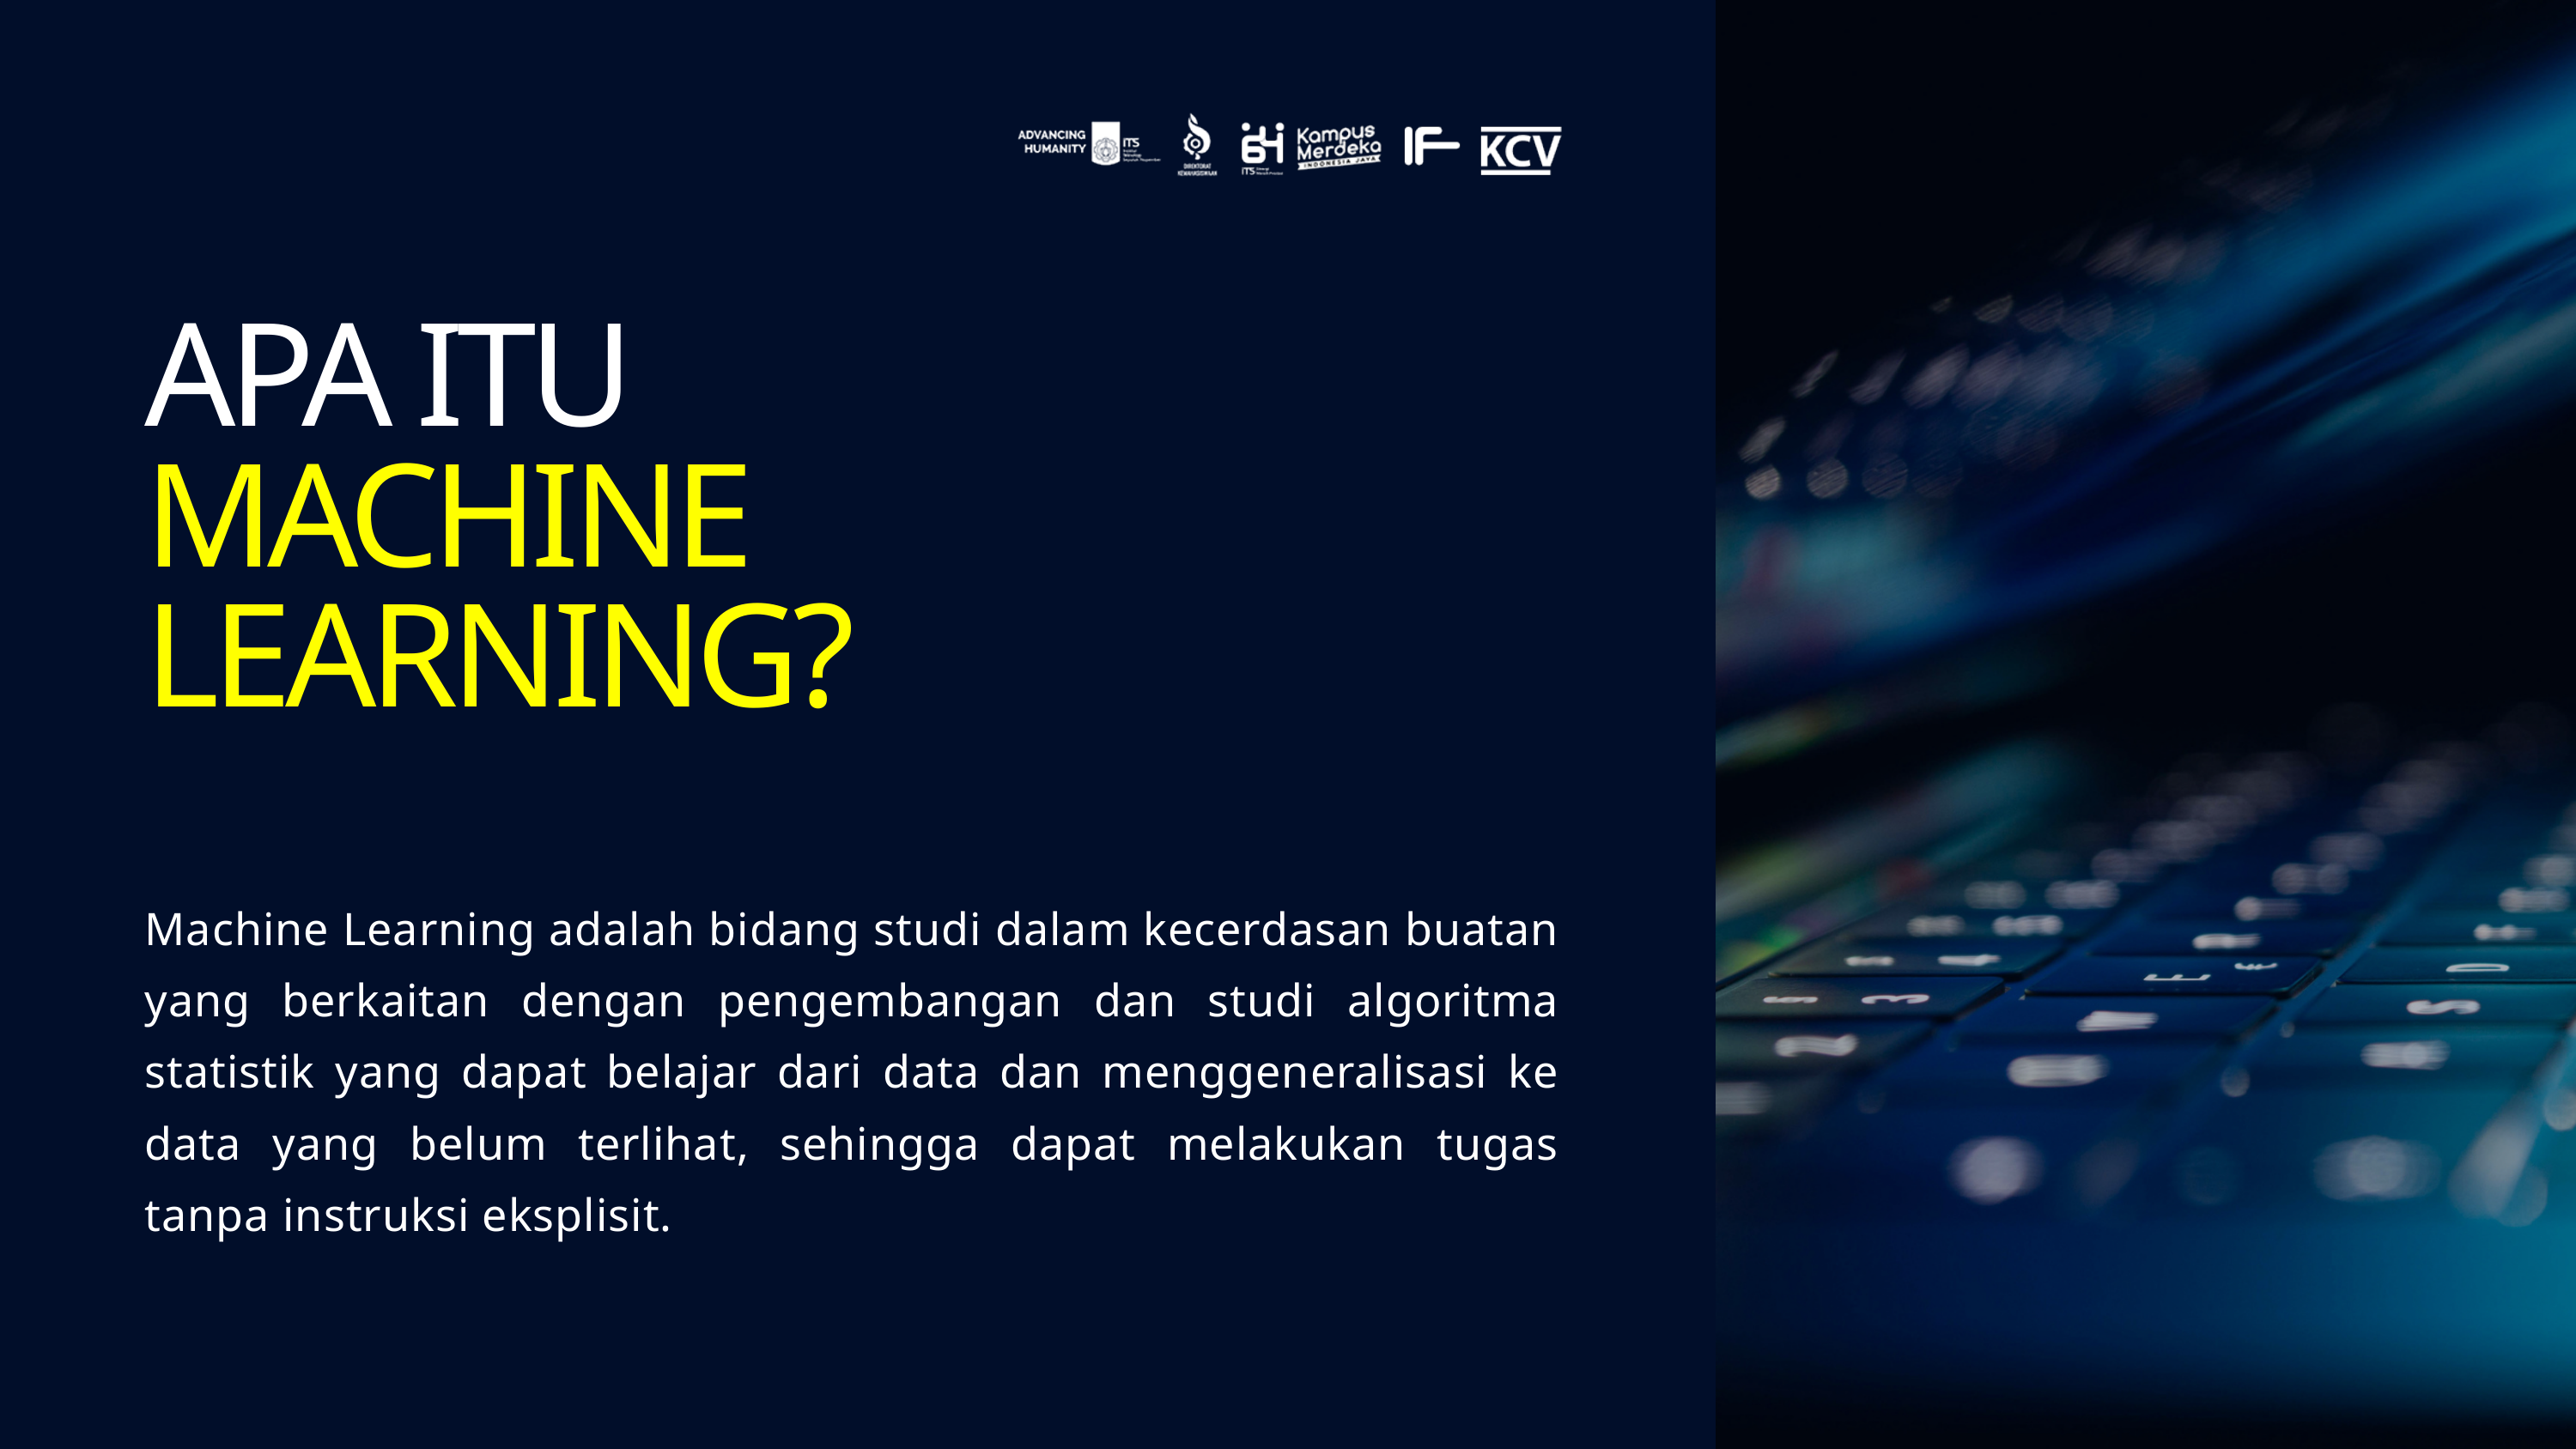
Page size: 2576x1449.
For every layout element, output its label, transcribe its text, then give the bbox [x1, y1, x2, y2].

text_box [1716, 0, 2576, 1449]
text_box APA ITU MACHINE LEARNING? [144, 314, 1638, 736]
text_box Machine Learning adalah bidang studi dalam kecerdasan buatan yang berkaitan dengan pengembangan dan studi algoritma statistik yang dapat belajar dari data dan menggeneralisasi ke data yang belum terlihat, sehingga dapat melakukan tugas tanpa instruksi eksplisit. [144, 882, 1562, 1240]
text_box [1014, 55, 1562, 234]
